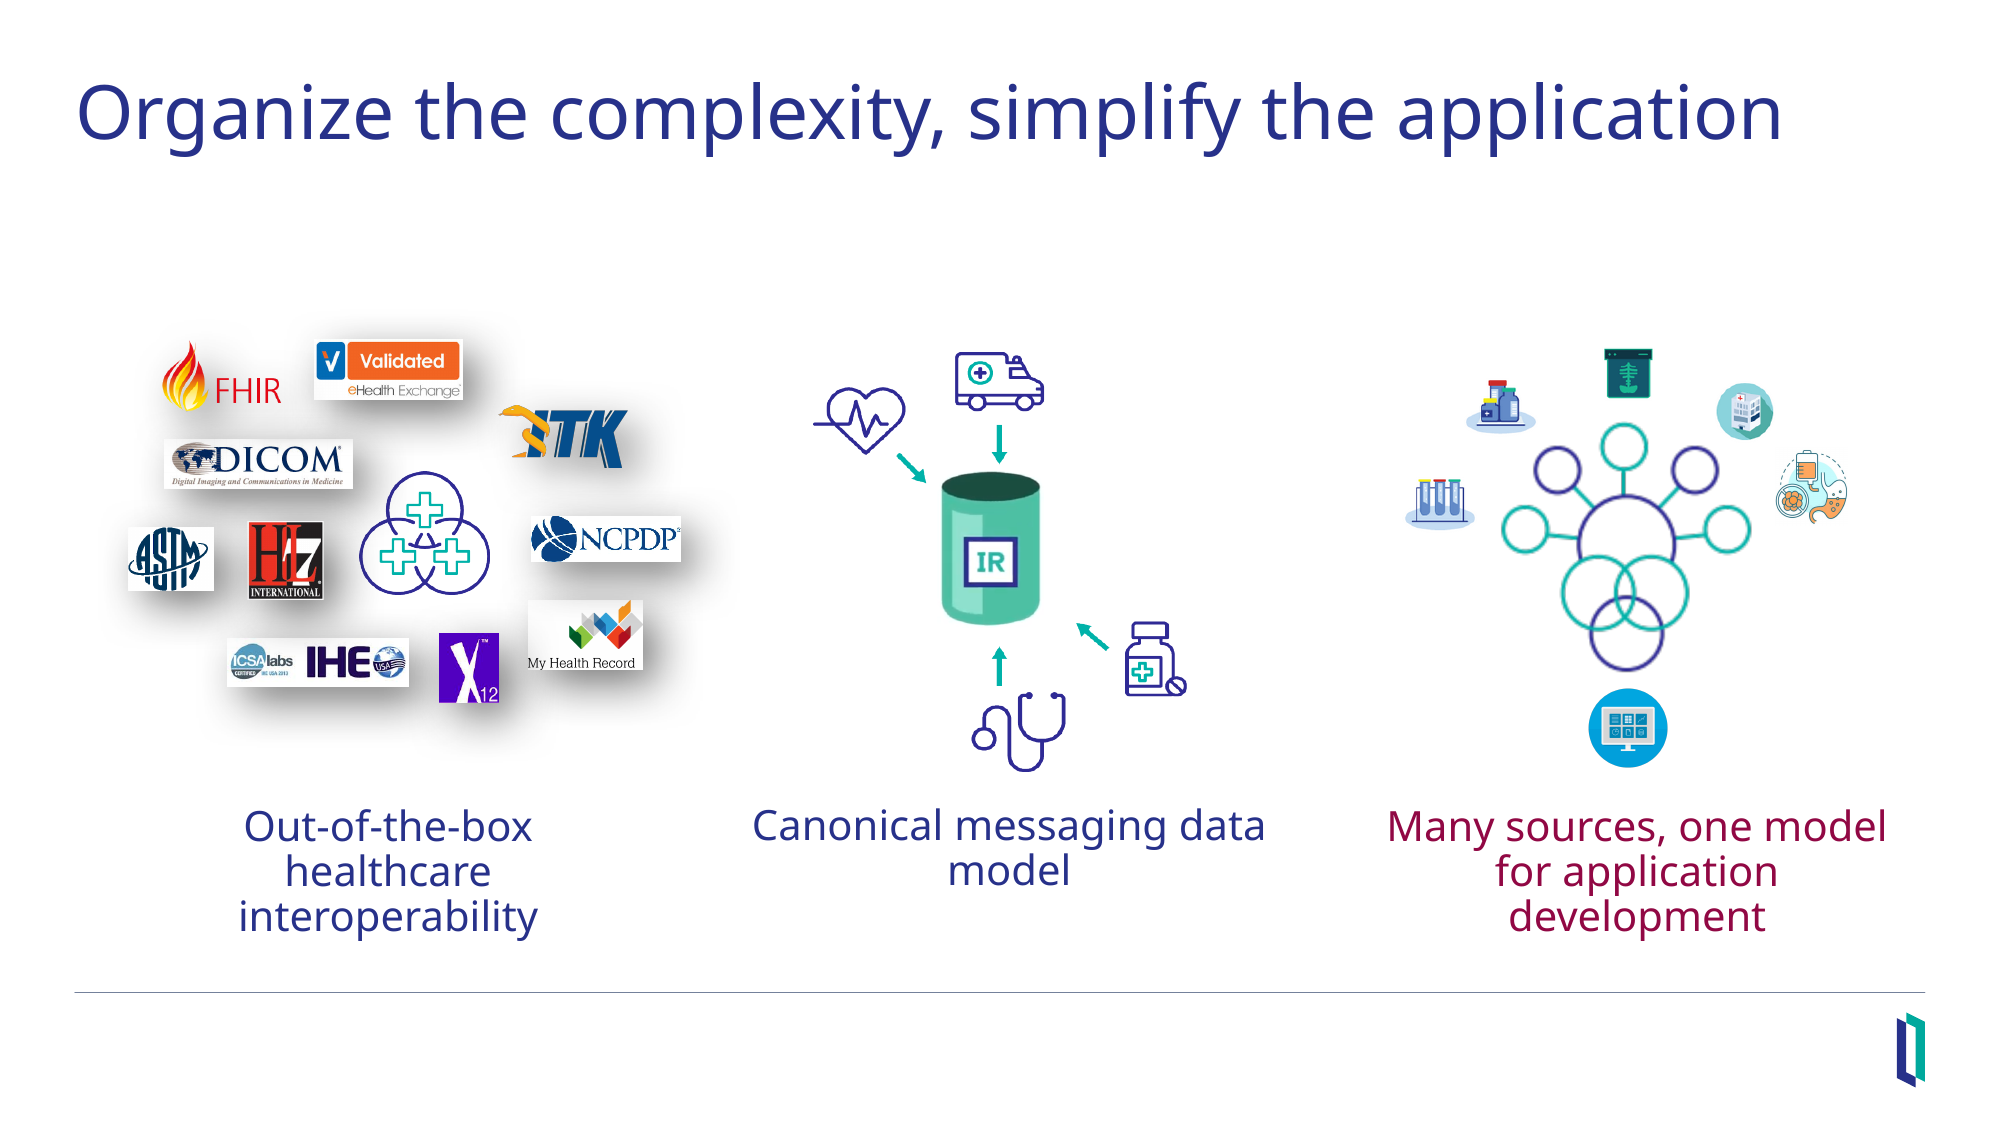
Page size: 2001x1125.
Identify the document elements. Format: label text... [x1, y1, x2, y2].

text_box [723, 352, 1276, 892]
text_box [128, 329, 691, 897]
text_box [1351, 344, 1904, 897]
title Organize the complexity, simplify the application [75, 75, 1925, 157]
